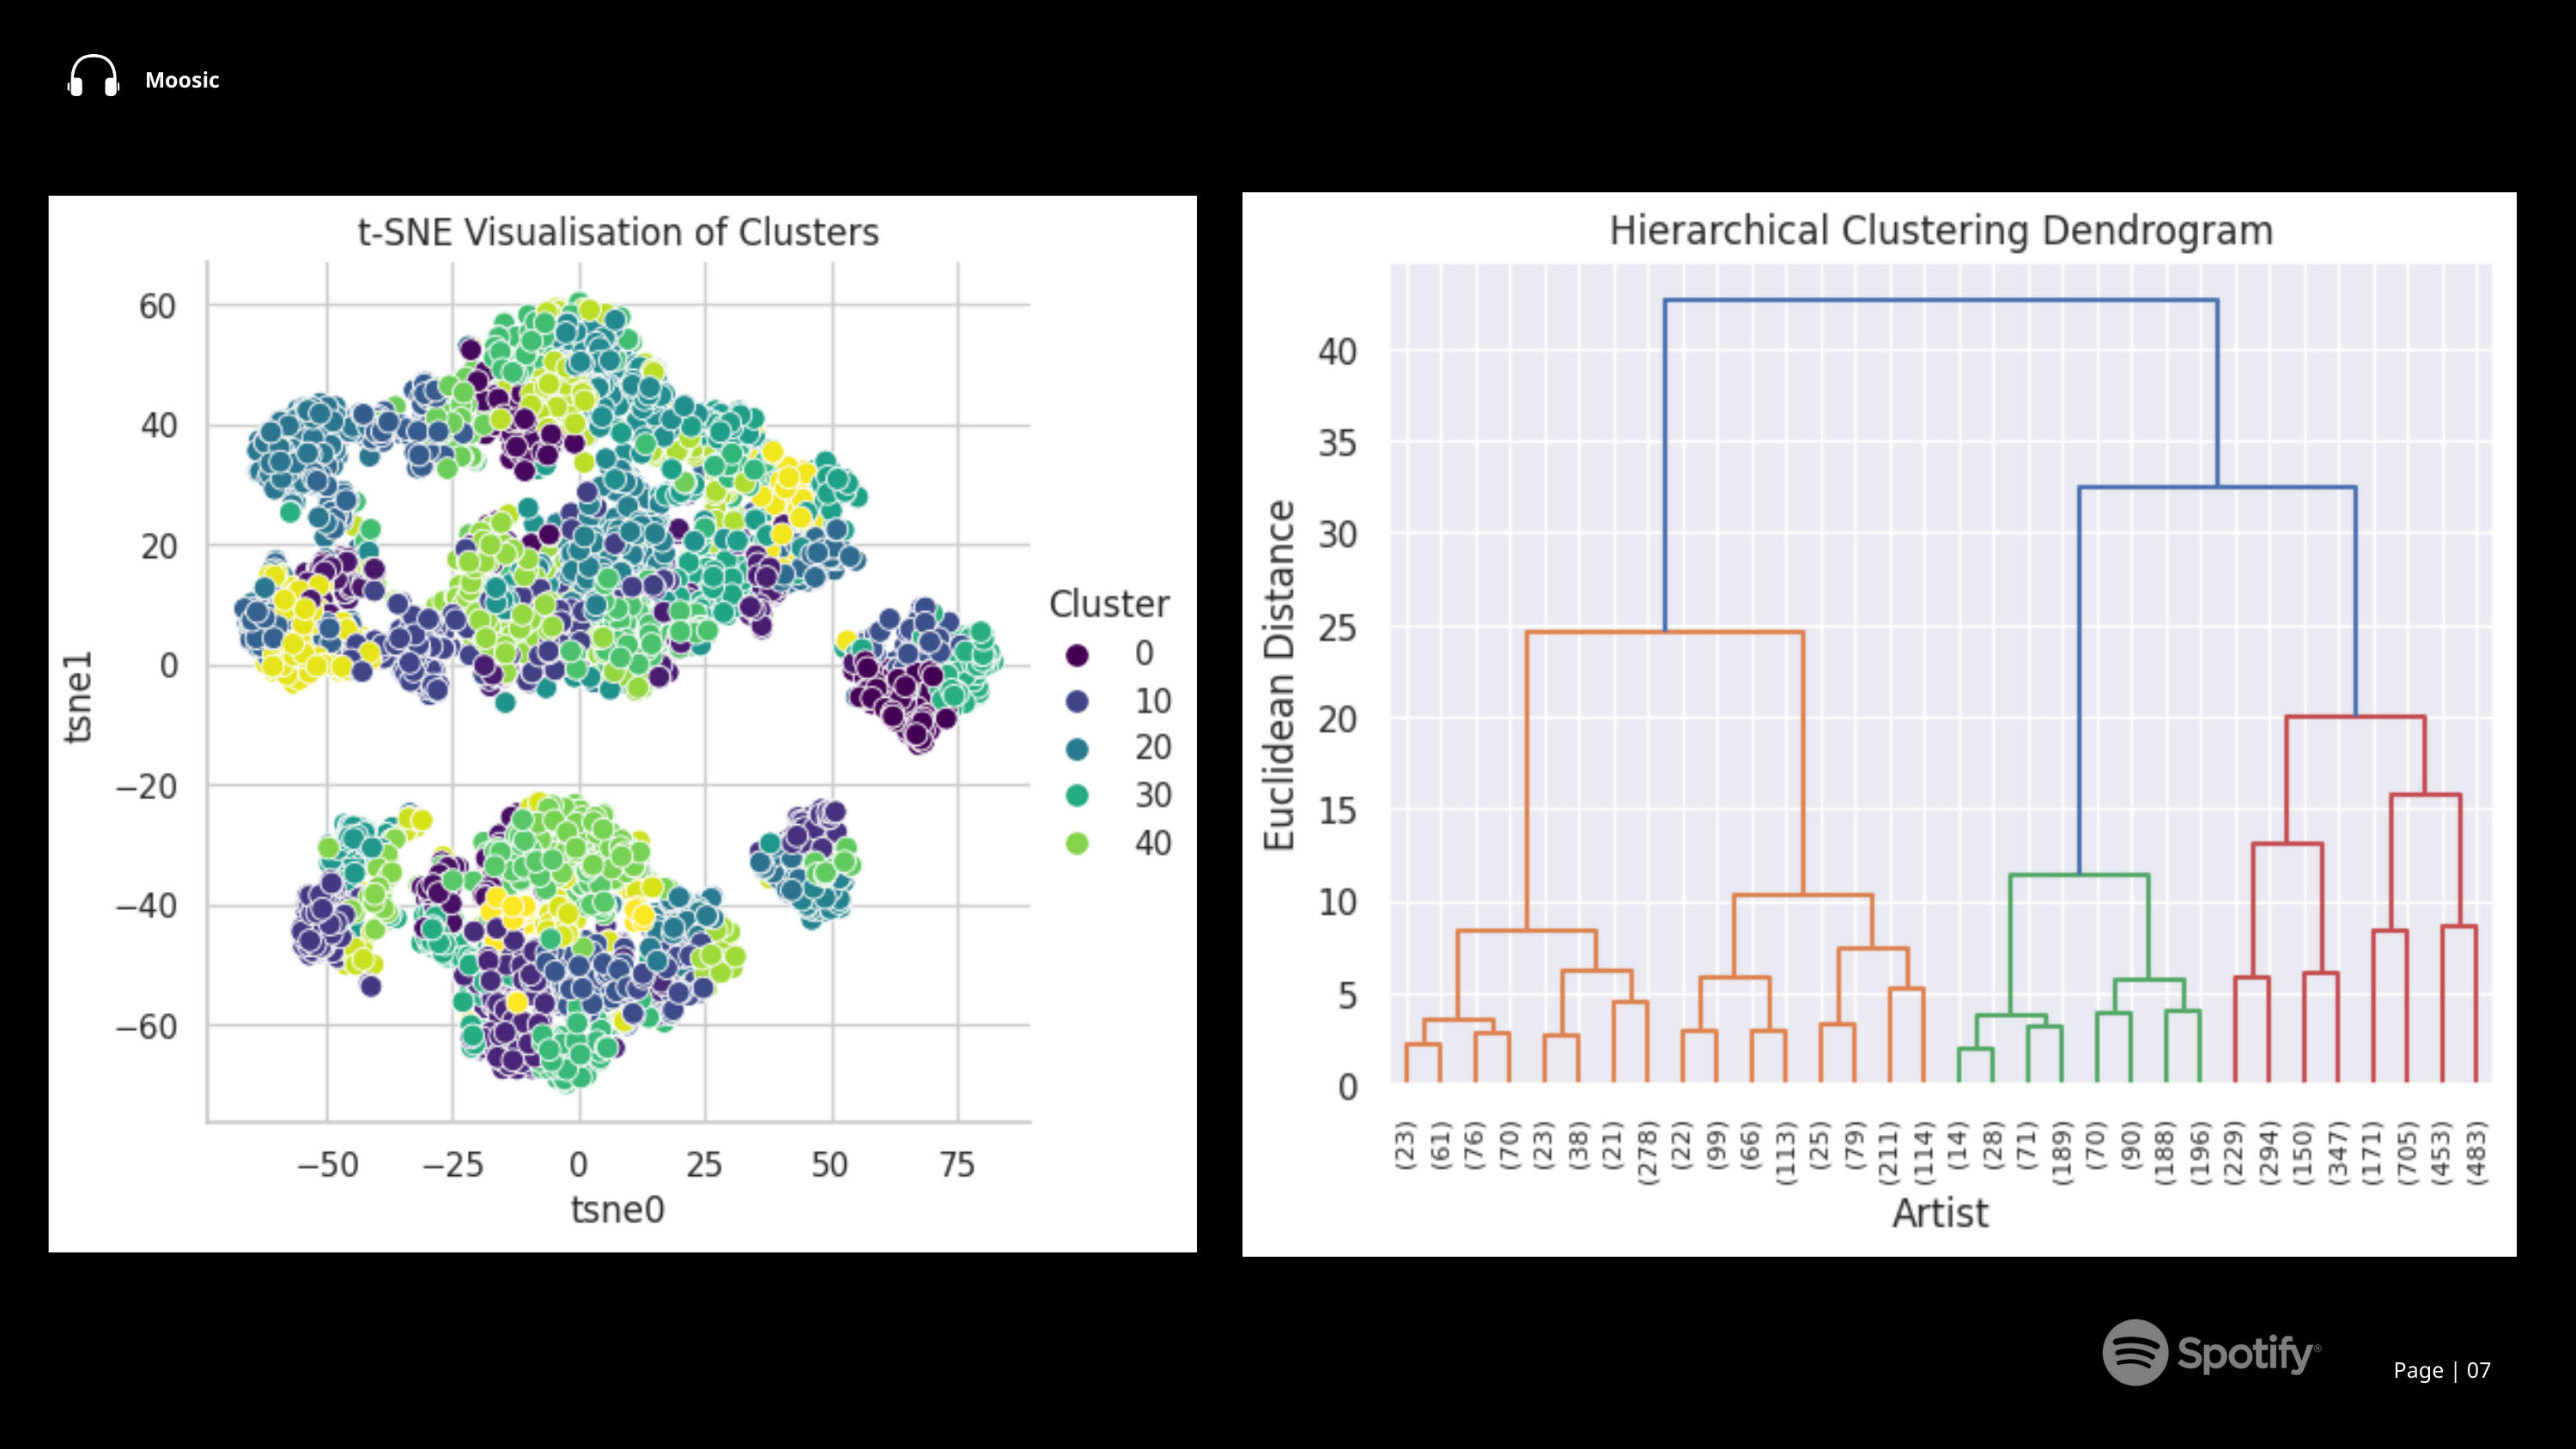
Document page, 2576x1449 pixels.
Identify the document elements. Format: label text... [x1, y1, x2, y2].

text_box [67, 54, 120, 96]
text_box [1242, 191, 2518, 1257]
text_box Page | 07 [2273, 1352, 2492, 1383]
text_box [2059, 1309, 2361, 1401]
text_box Moosic [144, 62, 363, 93]
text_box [48, 196, 1198, 1252]
